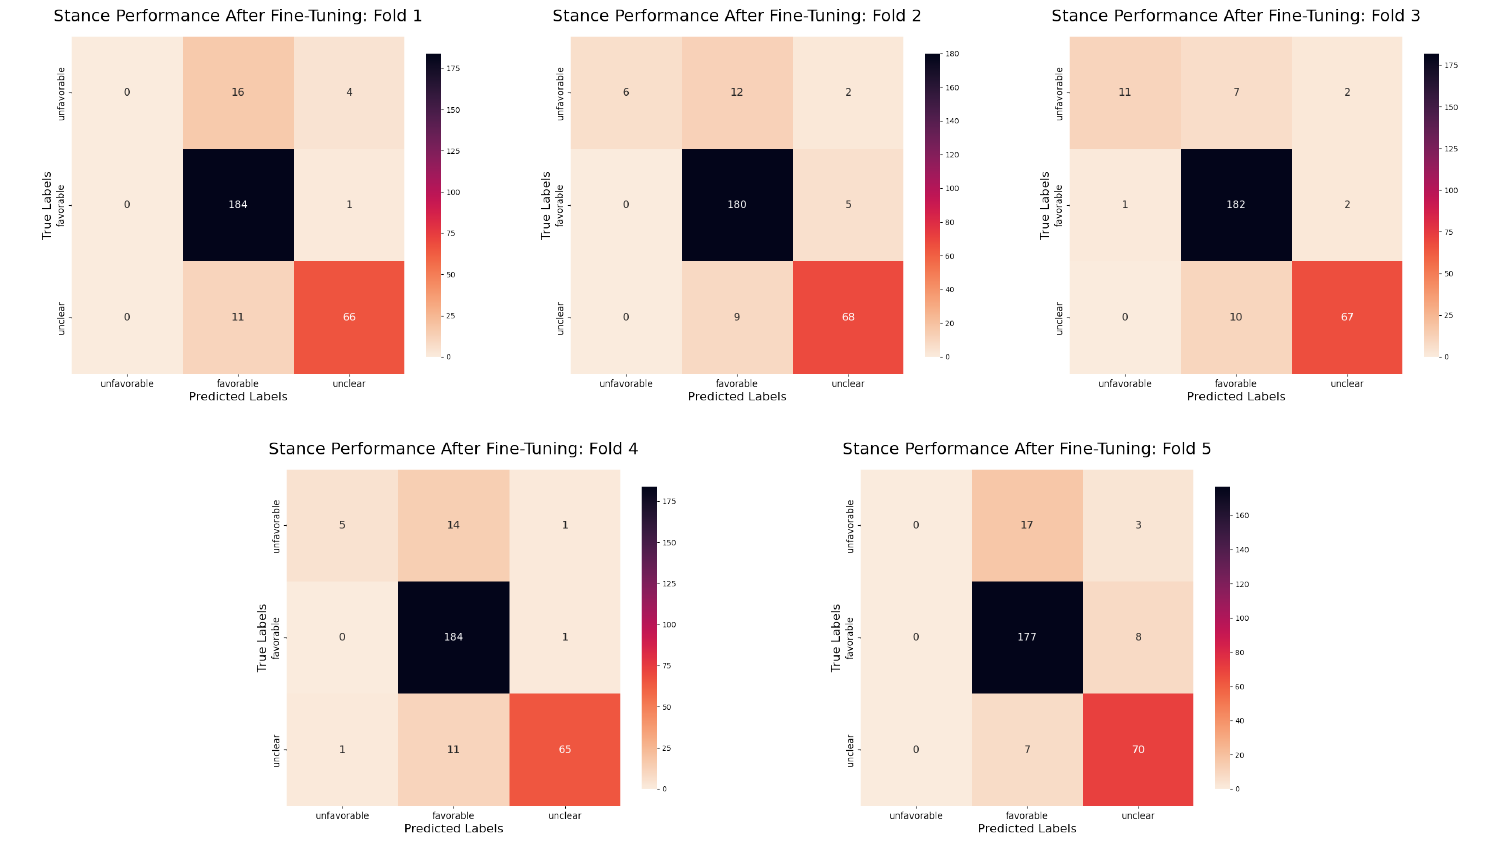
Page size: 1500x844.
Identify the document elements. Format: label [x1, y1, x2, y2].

picture [1035, 3, 1464, 408]
picture [826, 436, 1255, 841]
picture [252, 436, 681, 841]
picture [536, 3, 964, 408]
picture [36, 3, 465, 408]
